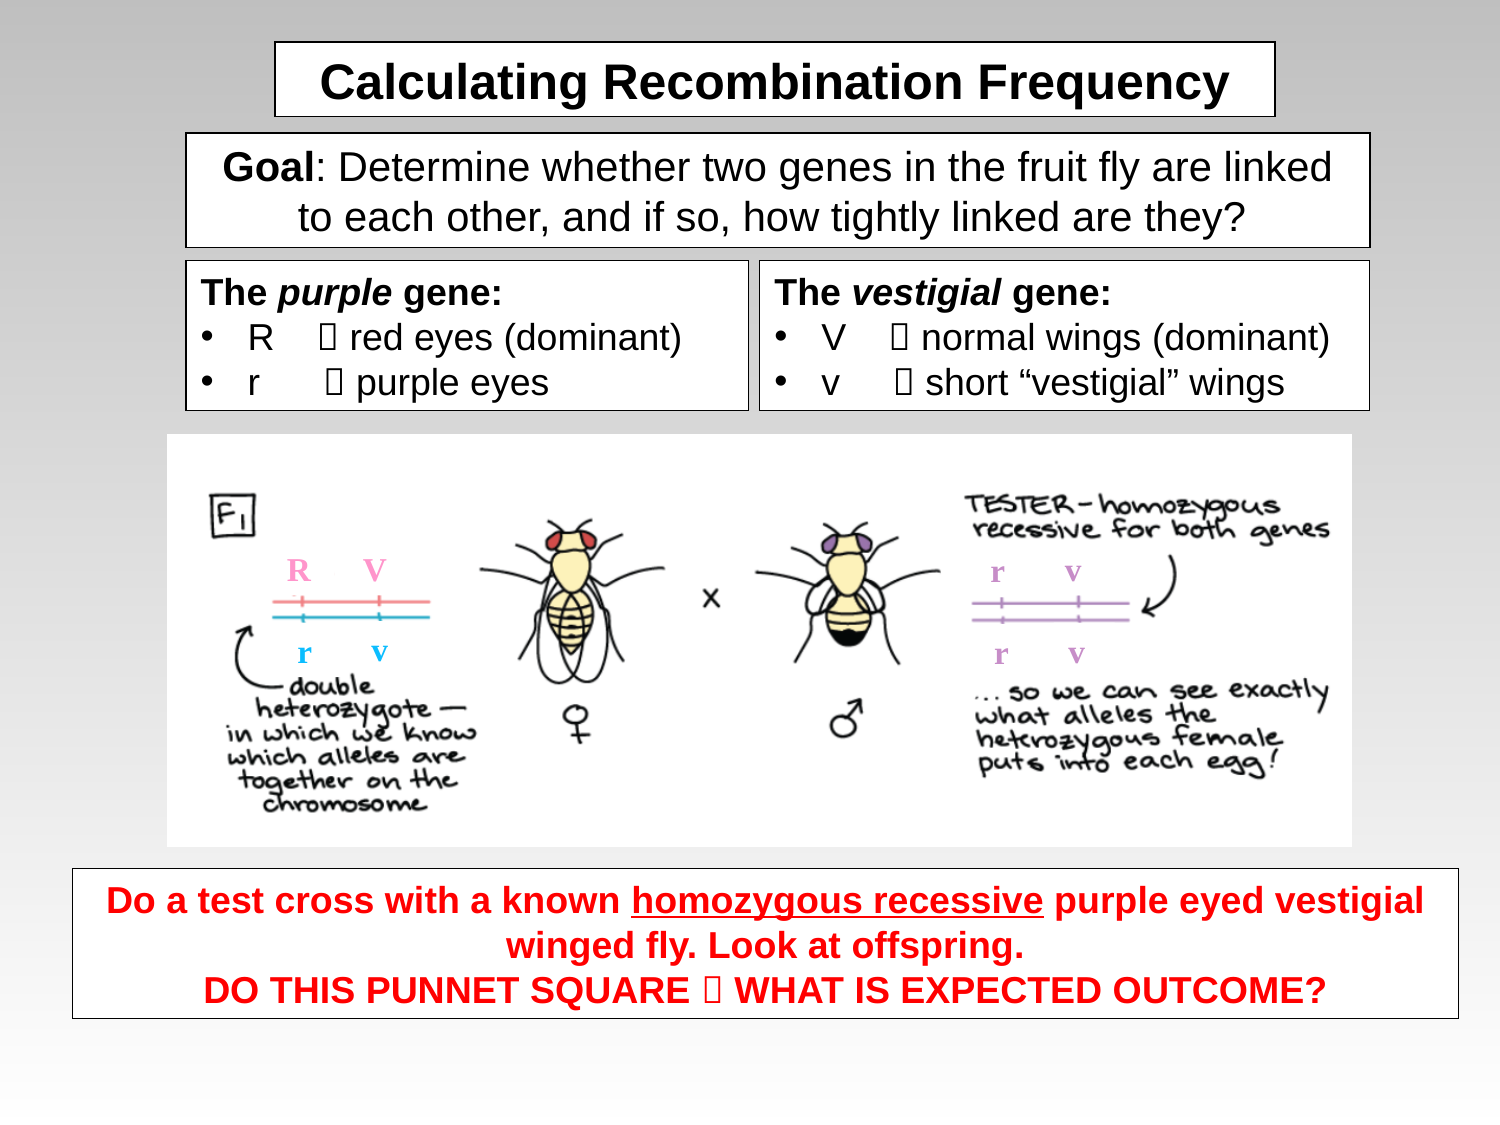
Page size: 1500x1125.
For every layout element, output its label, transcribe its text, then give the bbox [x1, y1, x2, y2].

text_box Calculating Recombination Frequency [275, 41, 1275, 117]
picture [167, 433, 1352, 847]
text_box The purple gene: R  red eyes (dominant) r  purple eyes [185, 260, 749, 411]
text_box Goal: Determine whether two genes in the fruit fly are linked to each other, and if so, how tightly linked are they? [185, 132, 1370, 248]
text_box The vestigial gene: V  normal wings (dominant) v  short “vestigial” wings [759, 260, 1370, 411]
text_box Do a test cross with a known homozygous recessive purple eyed vestigial winged fly. Look at offspring. DO THIS PUNNET SQUARE  WHAT IS EXPECTED OUTCOME? [72, 868, 1459, 1019]
